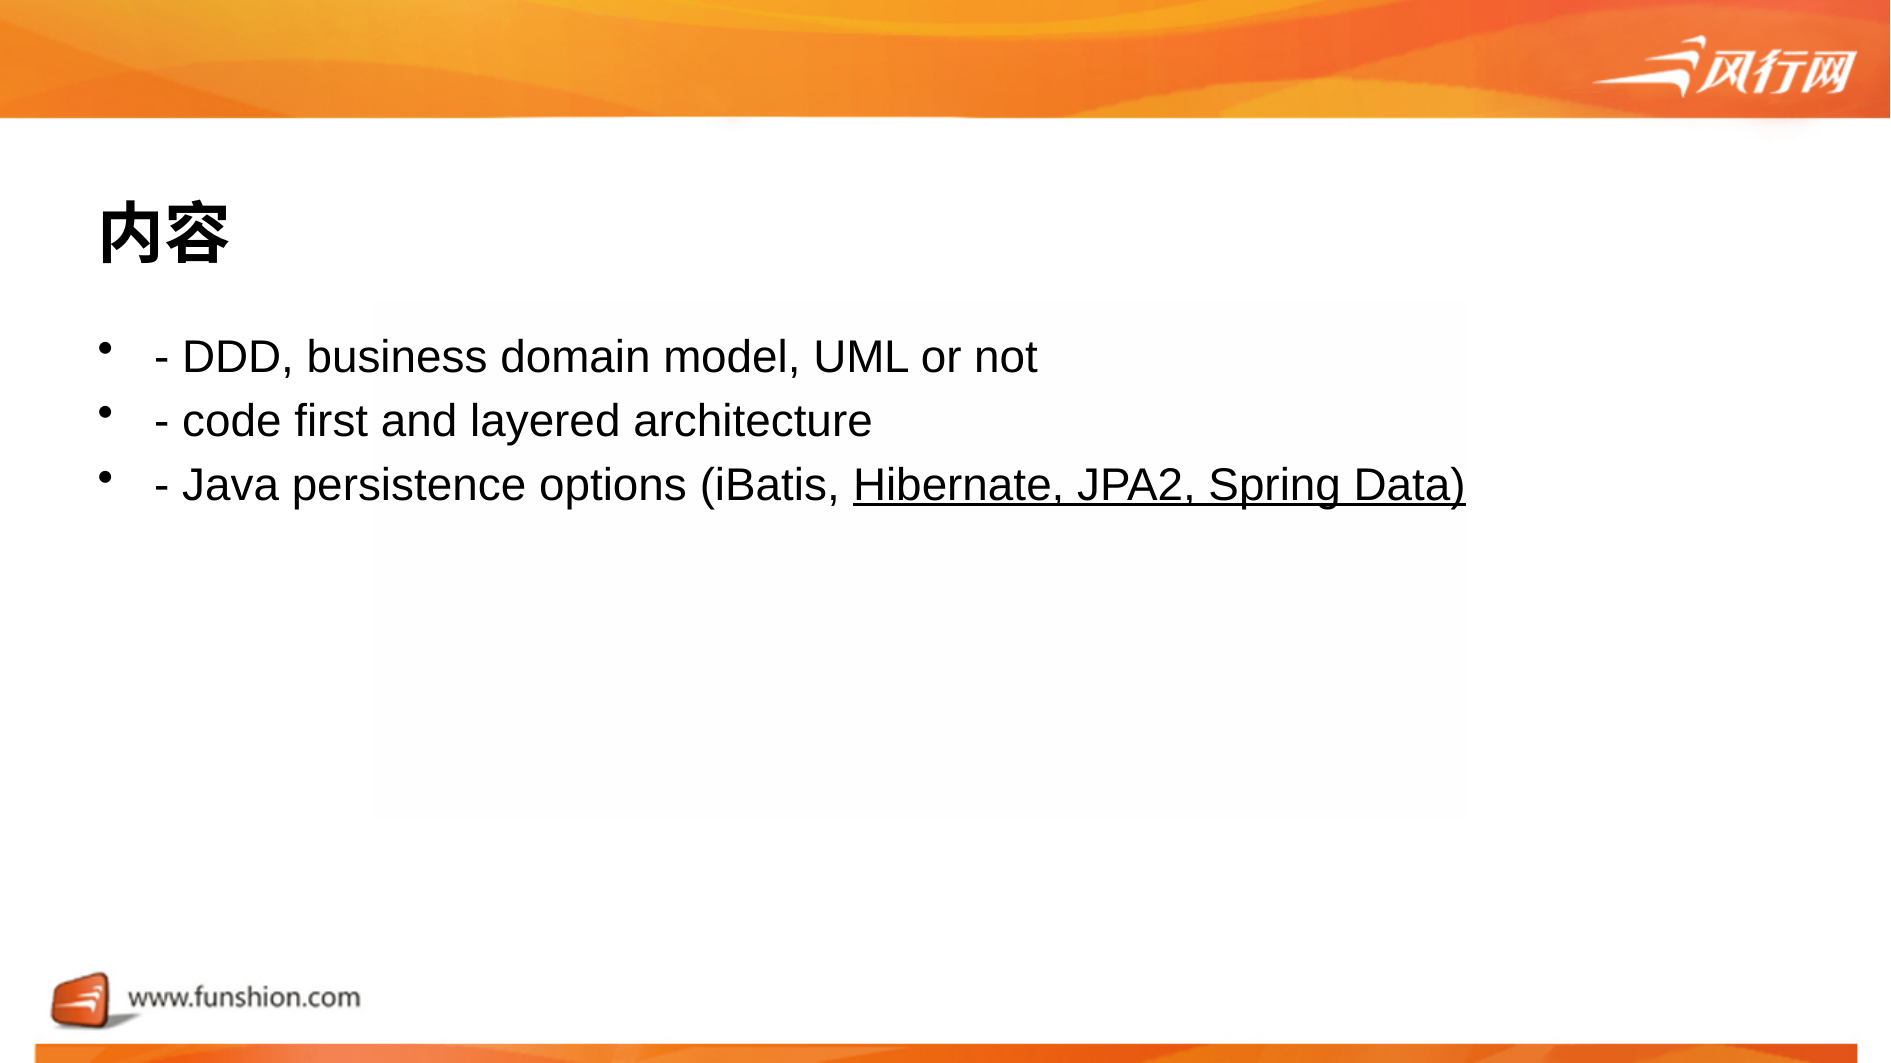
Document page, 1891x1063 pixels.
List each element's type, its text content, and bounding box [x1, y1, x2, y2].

picture [0, 0, 1891, 1063]
title 内容 [82, 141, 1785, 318]
list - DDD, business domain model, UML or not - code first and layered architecture - Java persistence options (iBatis, Hibernate, JPA2, Spring Data) [82, 318, 1785, 922]
